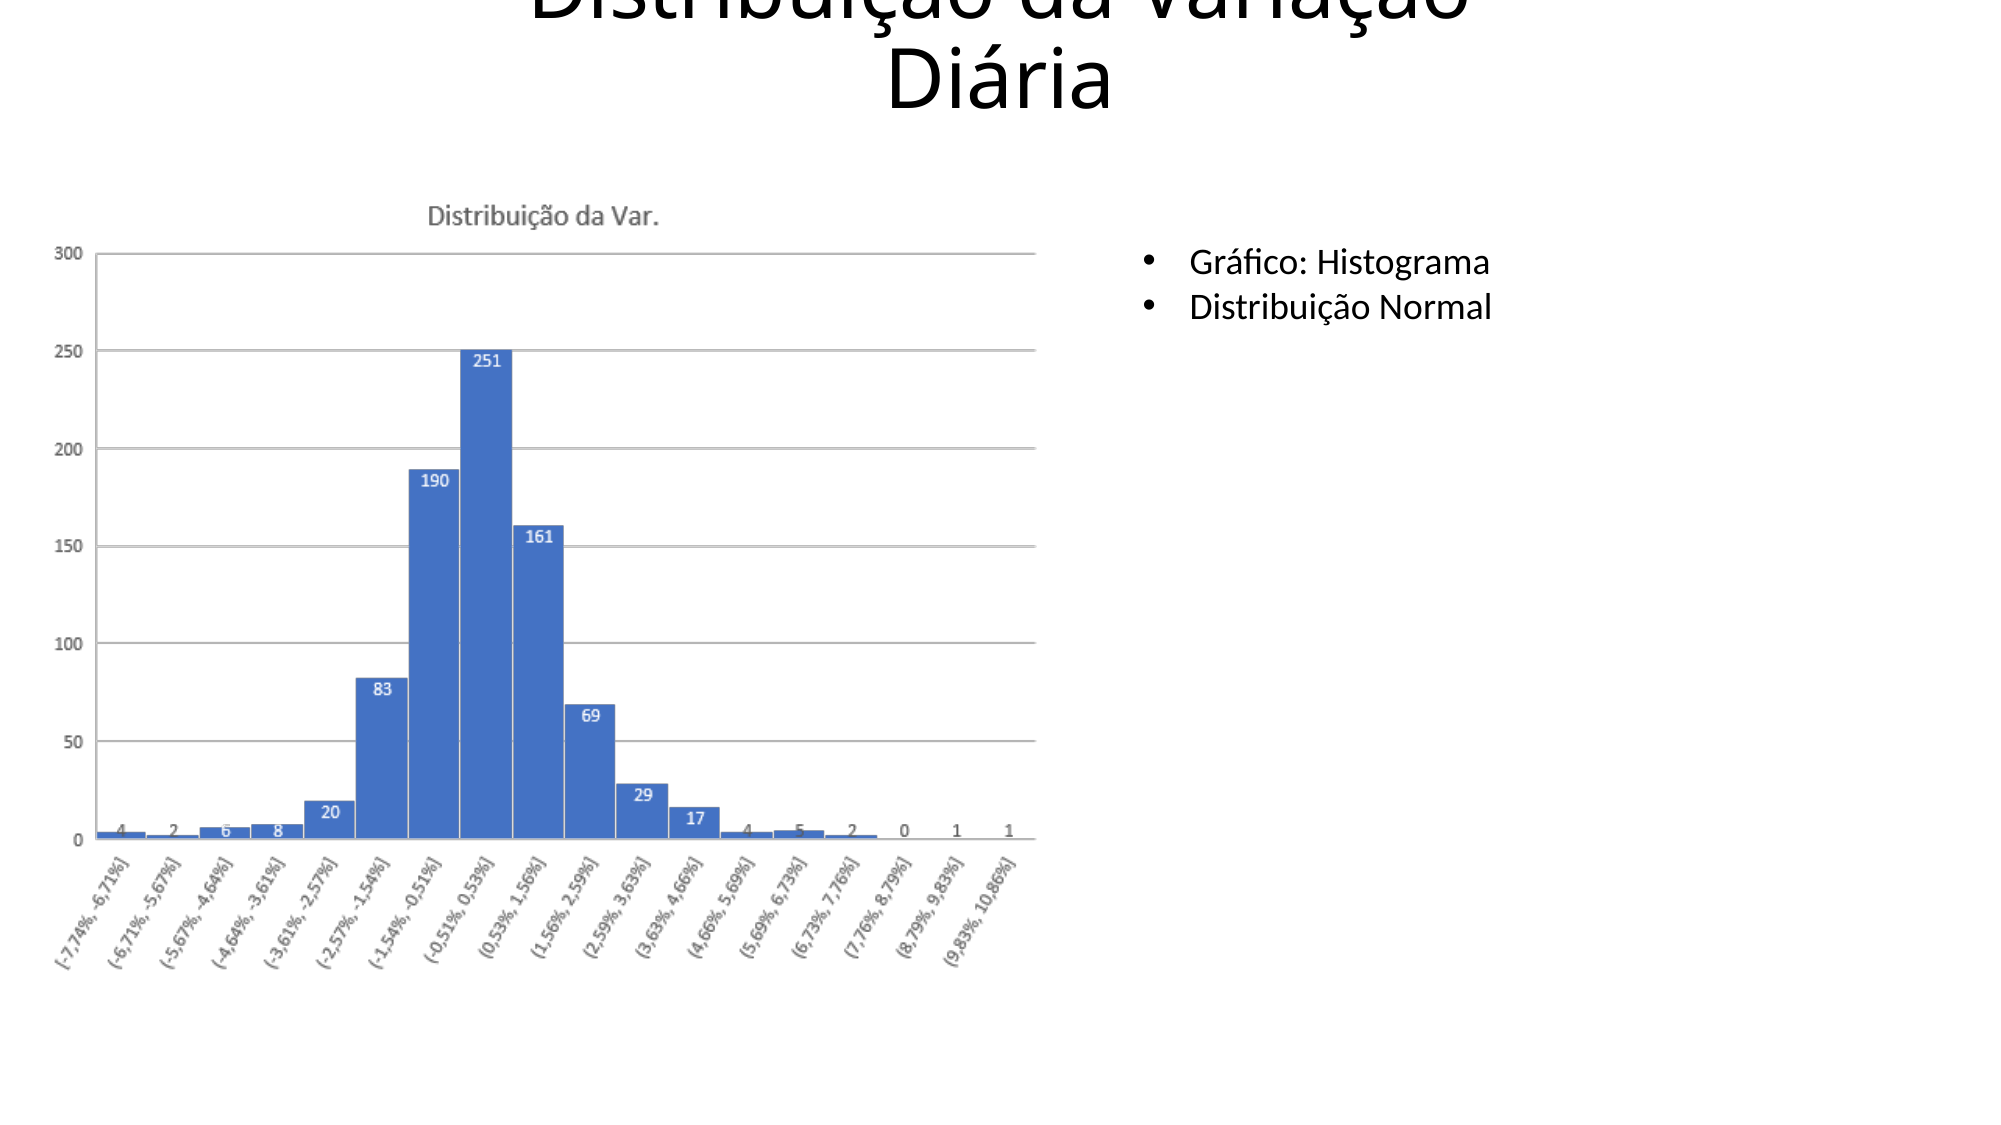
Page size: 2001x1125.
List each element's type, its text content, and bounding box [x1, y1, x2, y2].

text_box Gráfico: Histograma Distribuição Normal [1127, 229, 1962, 335]
picture [38, 188, 1052, 988]
title Distribuição da Variação Diária [439, 36, 1561, 135]
